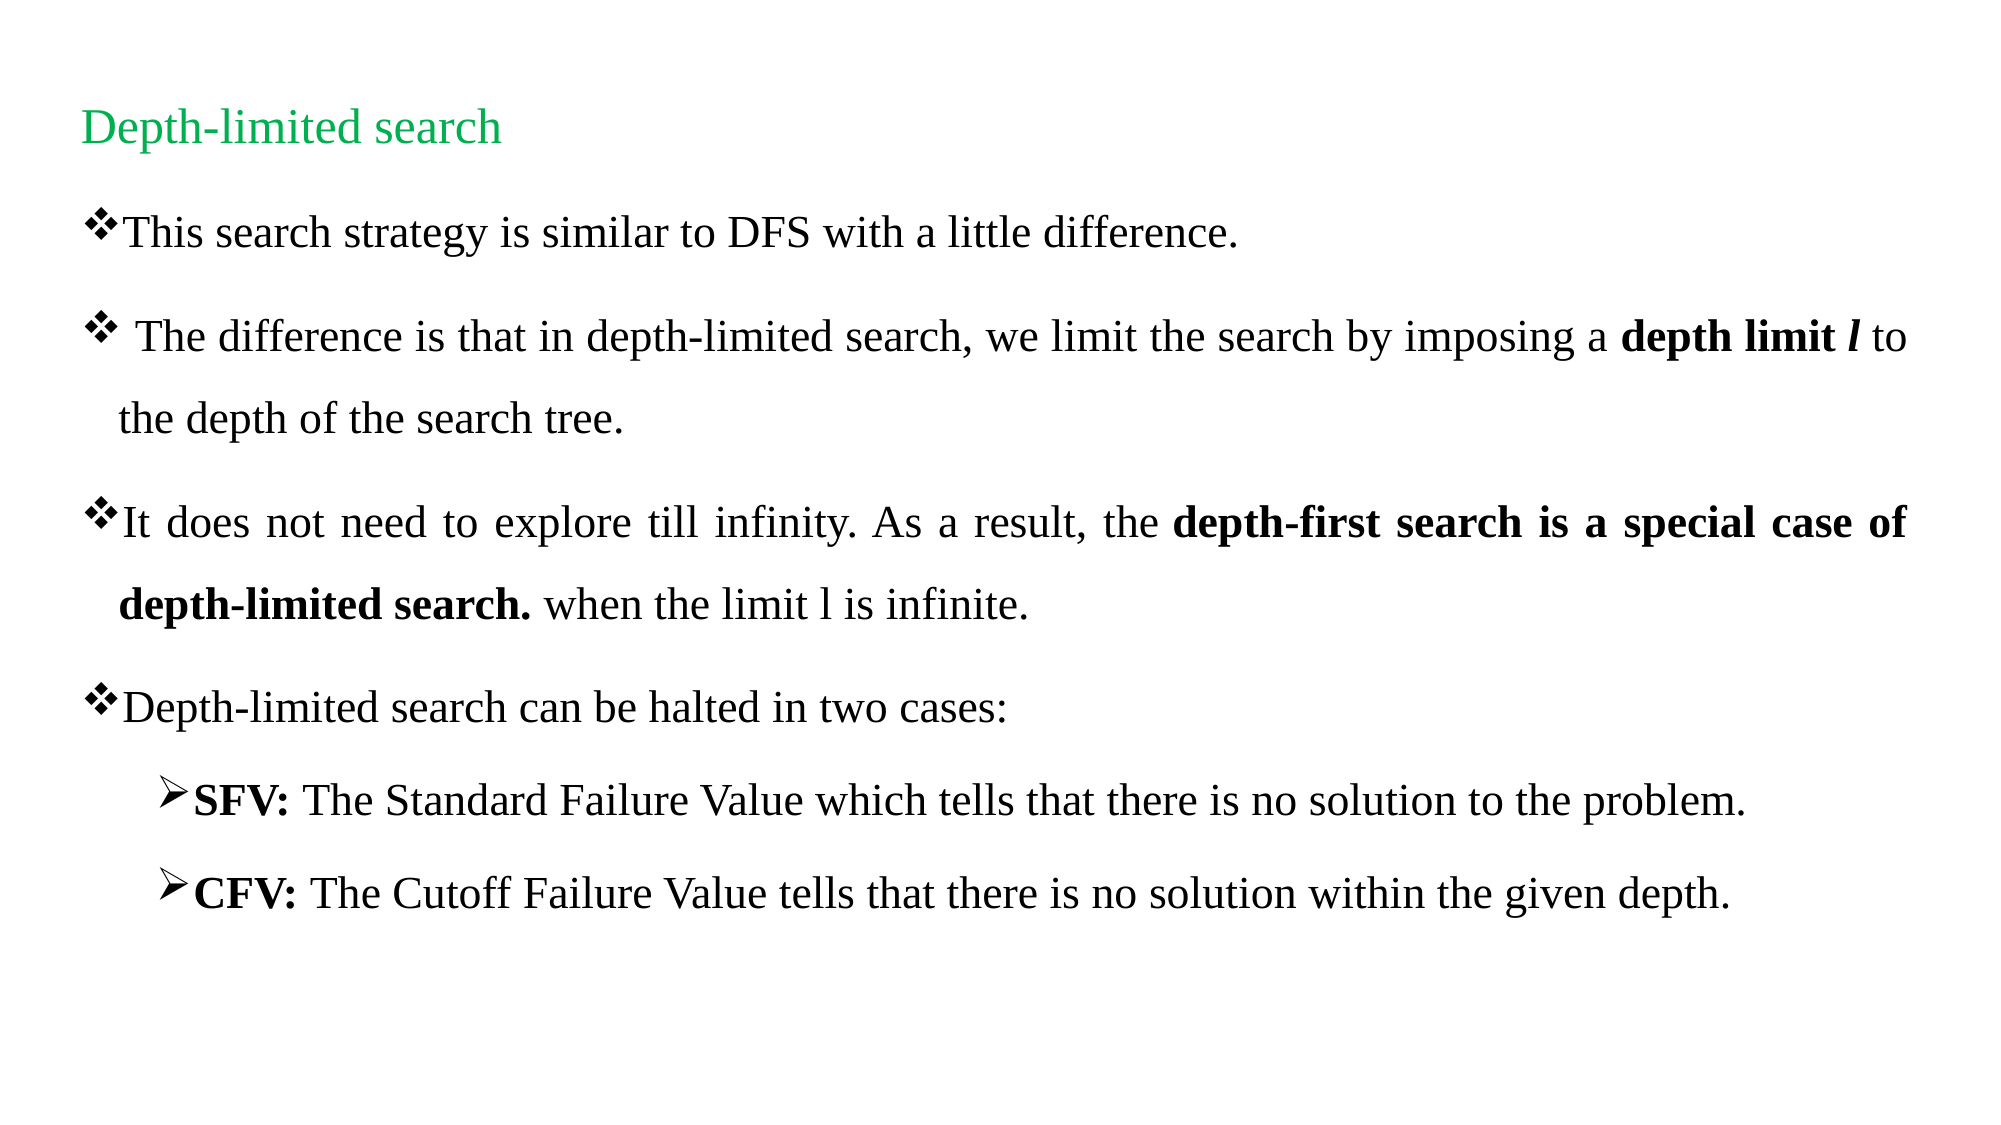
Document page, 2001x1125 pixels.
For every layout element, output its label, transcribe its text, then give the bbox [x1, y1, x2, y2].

list Depth-limited search This search strategy is similar to DFS with a little difference. The difference is that in depth-limited search, we limit the search by imposing a depth limit l to the depth of the search tree. It does not need to explore till infinity. As a result, the depth-first search is a special case of depth-limited search. when the limit l is infinite. Depth-limited search can be halted in two cases: SFV: The Standard Failure Value which tells that there is no solution to the problem. CFV: The Cutoff Failure Value tells that there is no solution within the given depth. [65, 86, 1923, 1037]
